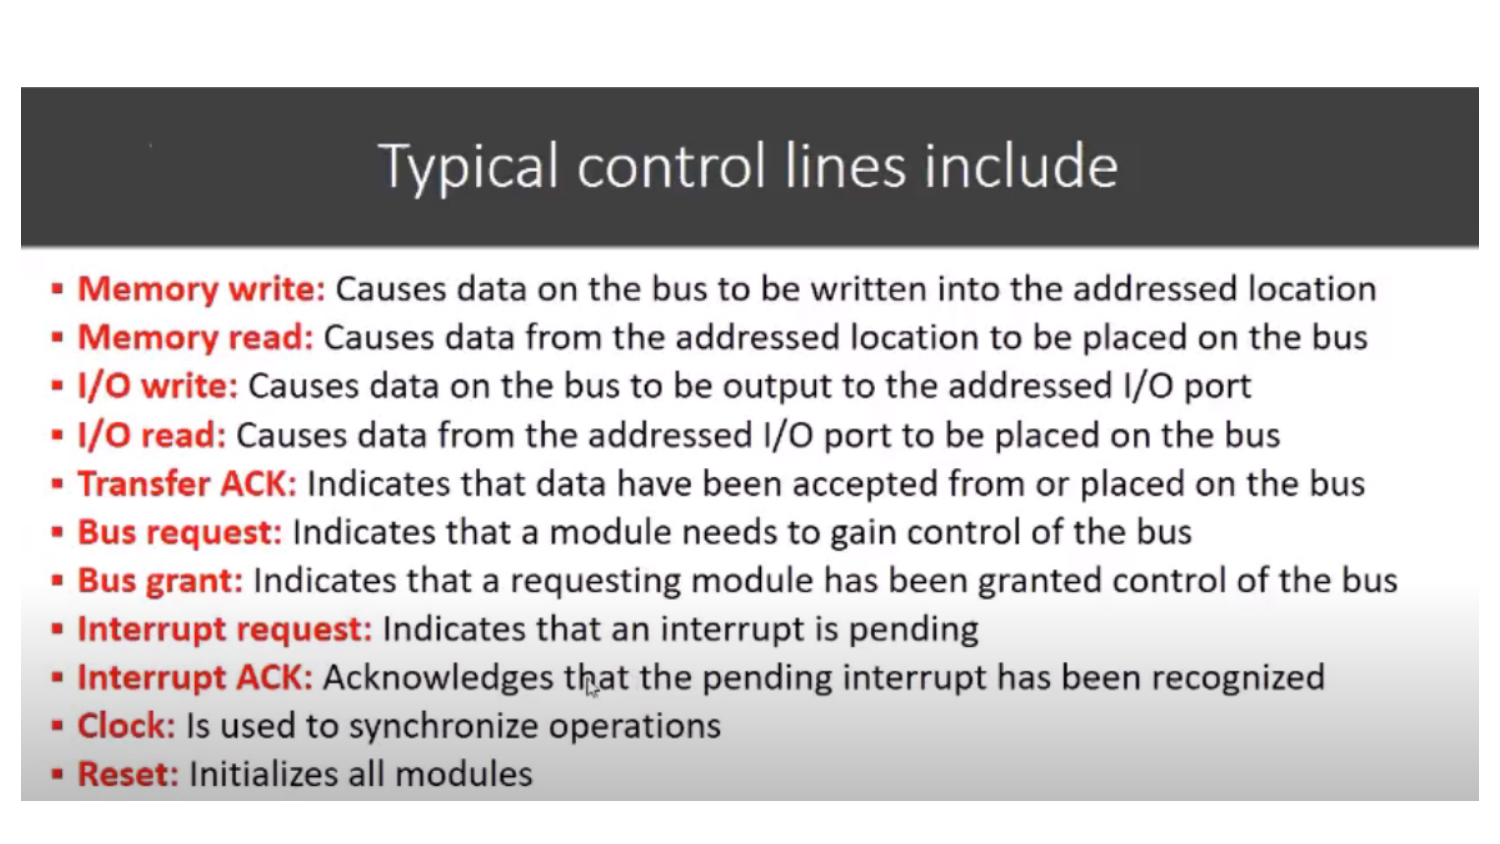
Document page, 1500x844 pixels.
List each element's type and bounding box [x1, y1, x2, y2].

picture [21, 87, 1479, 801]
